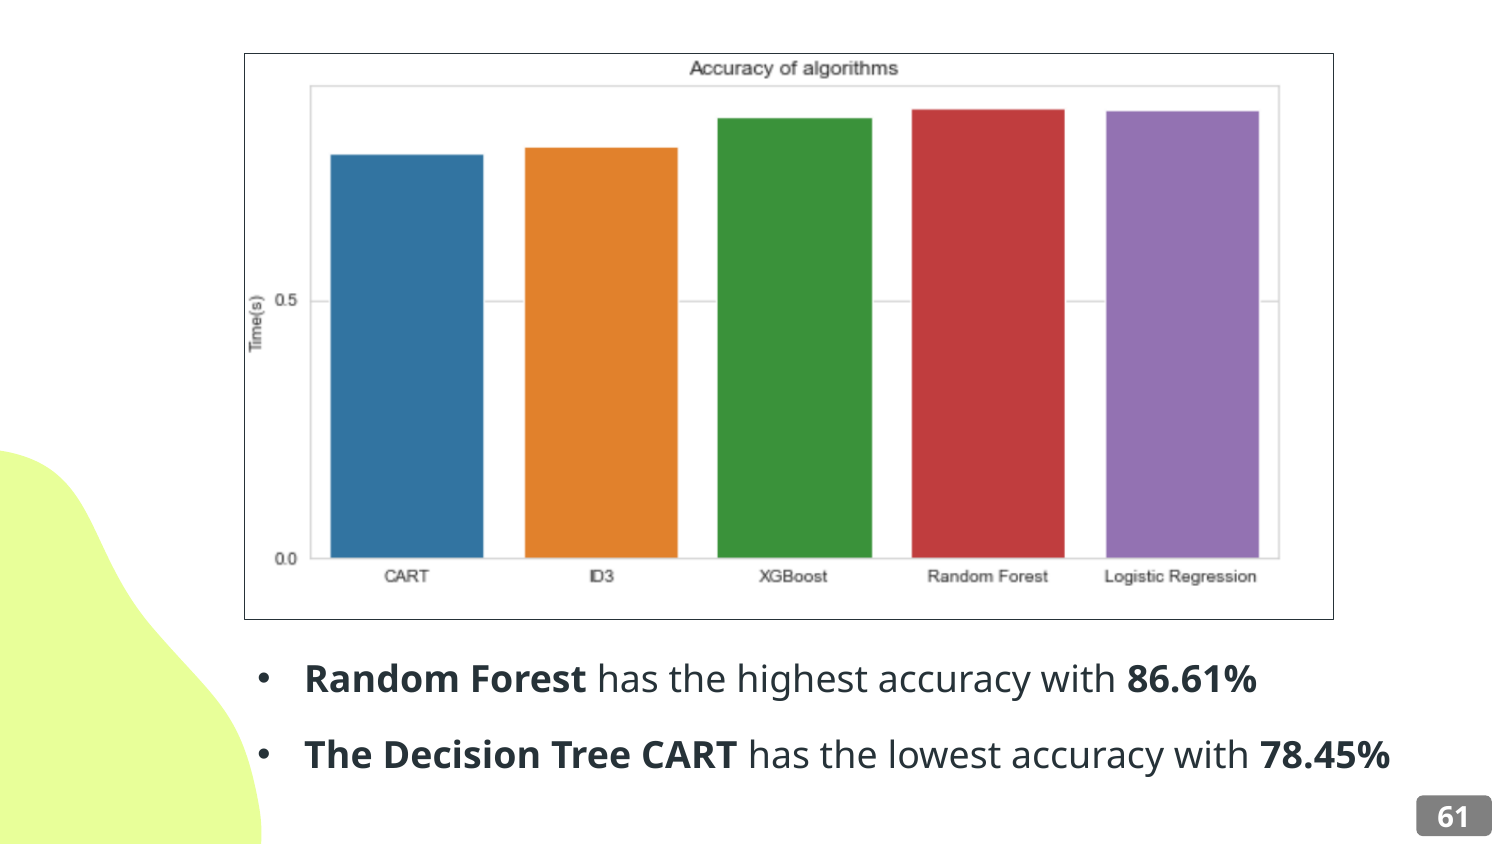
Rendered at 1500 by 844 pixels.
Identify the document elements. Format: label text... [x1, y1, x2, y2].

title Random Forest has the highest accuracy with 86.61% [167, 635, 1333, 697]
picture [243, 53, 1333, 620]
text_box 61 [1414, 793, 1495, 839]
text_box The Decision Tree CART has the lowest accuracy with 78.45% [167, 705, 1496, 780]
